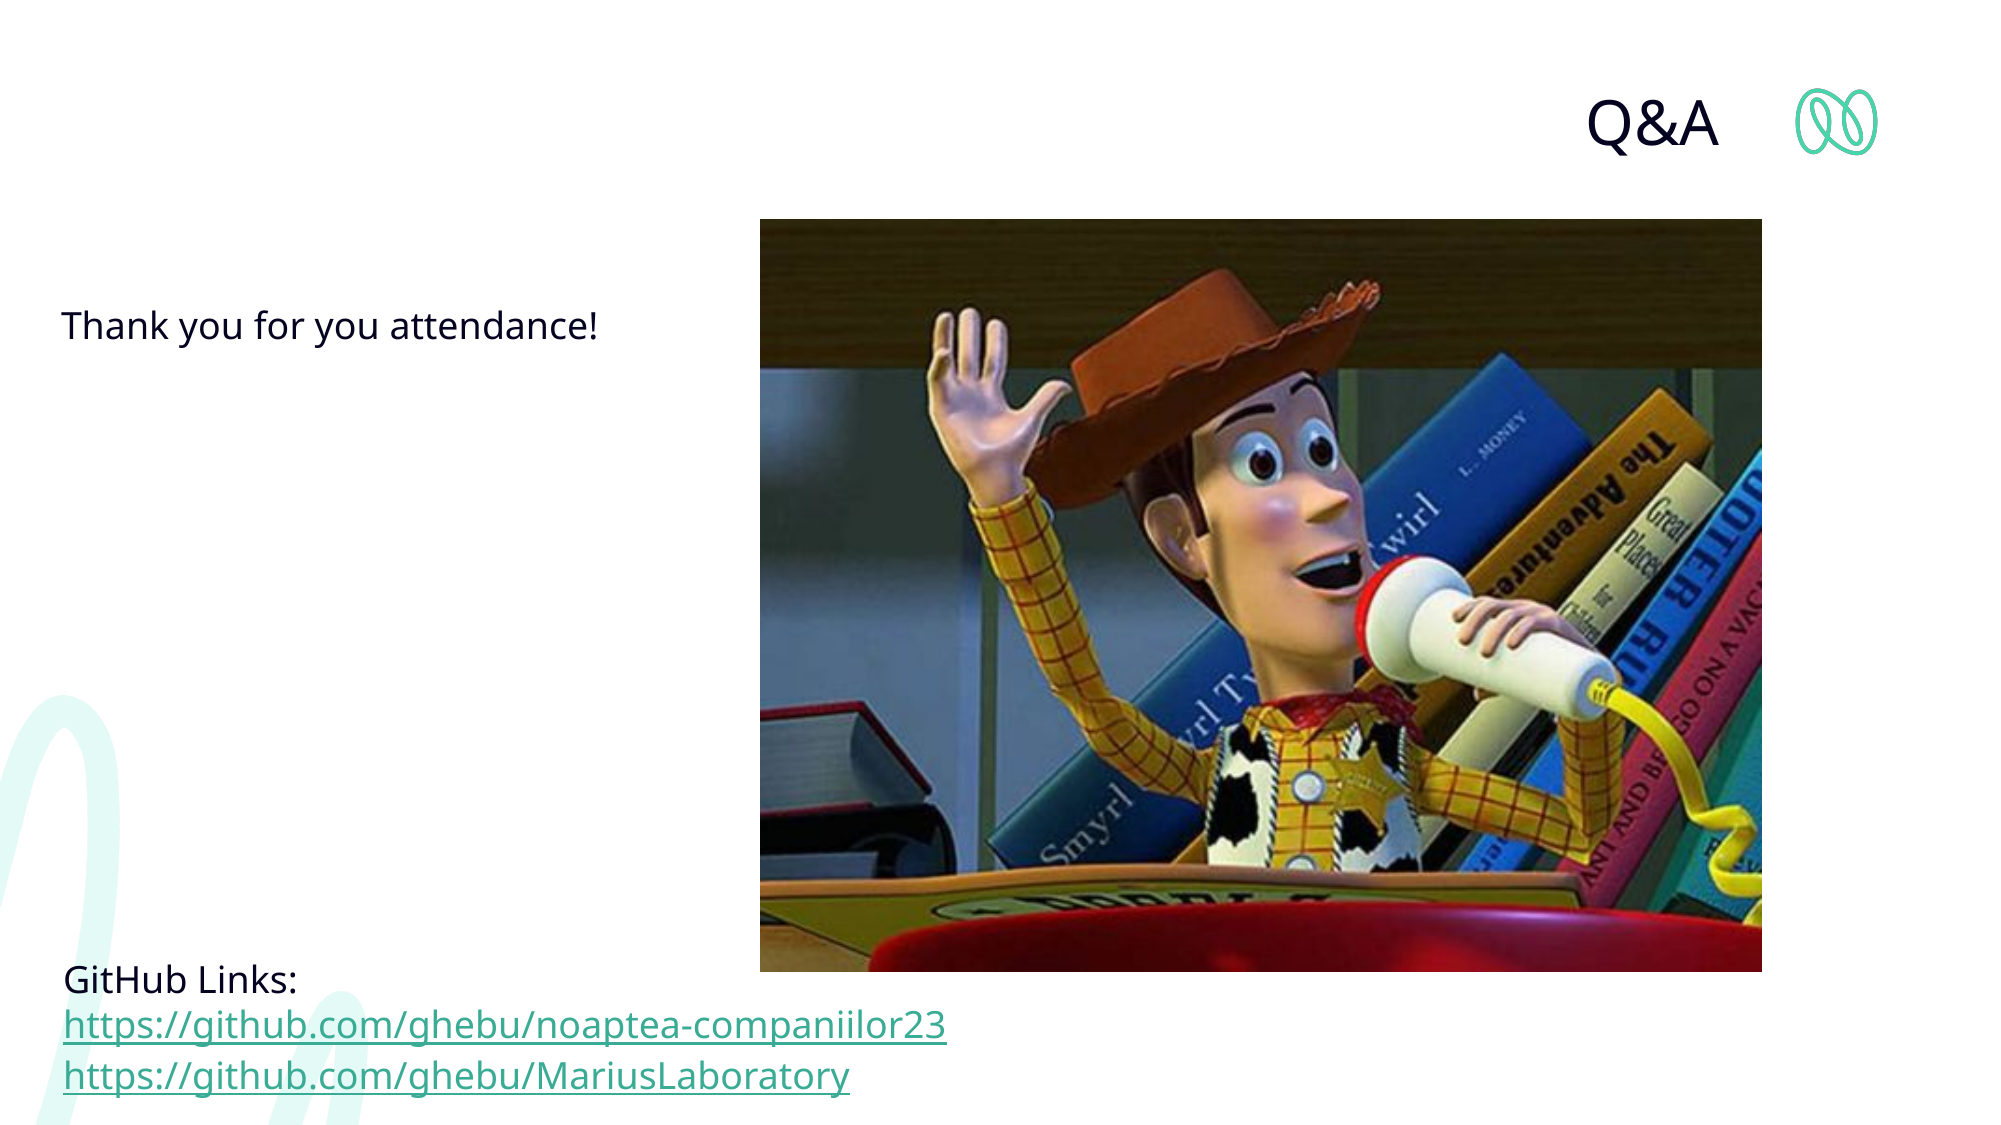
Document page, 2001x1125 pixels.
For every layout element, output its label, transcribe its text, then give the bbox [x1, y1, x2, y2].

picture [760, 219, 1762, 972]
text_box GitHub Links: https://github.com/ghebu/noaptea-companiilor23 https://github.com/ghebu/MariusLaboratory [48, 948, 962, 1125]
text_box Q&A [1570, 75, 1752, 166]
picture [1772, 62, 1906, 180]
text_box Thank you for you attendance! [46, 294, 615, 355]
